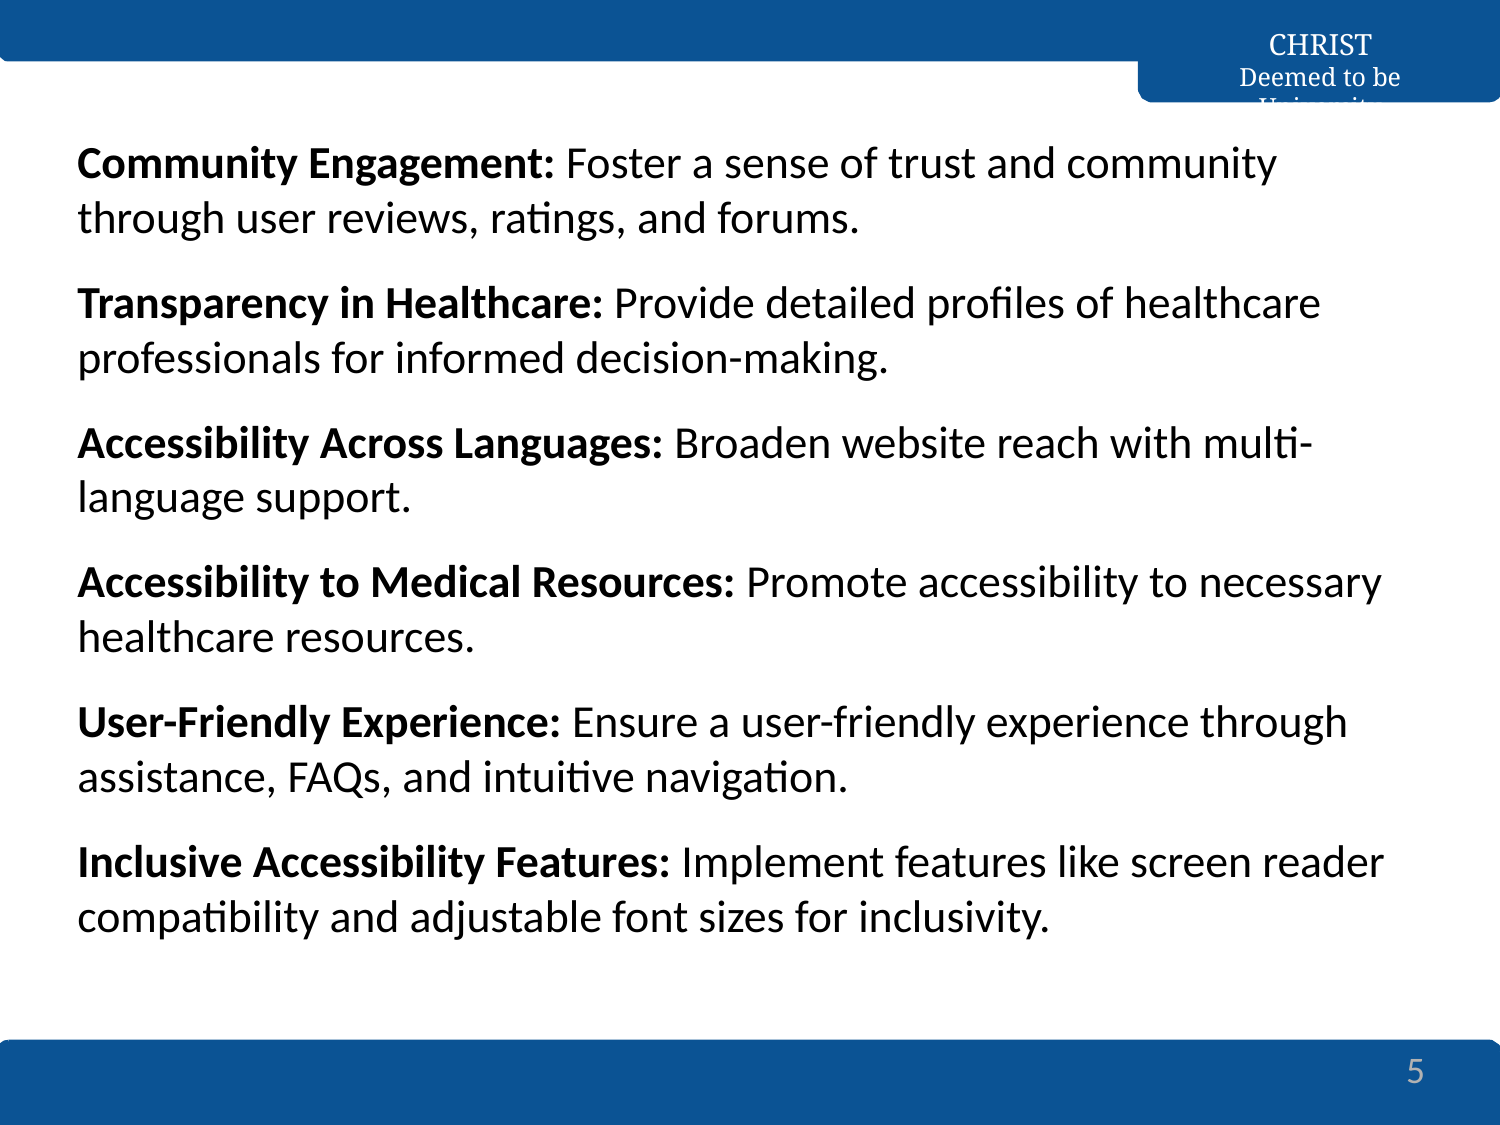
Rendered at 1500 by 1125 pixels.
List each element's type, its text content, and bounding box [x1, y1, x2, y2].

text_box CHRIST Deemed to be University [1182, 23, 1459, 121]
slide_number 5 [1080, 1046, 1425, 1103]
text_box Community Engagement: Foster a sense of trust and community through user reviews, ratings, and forums. Transparency in Healthcare: Provide detailed profiles of healthcare professionals for informed decision-making. Accessibility Across Languages: Broaden website reach with multi-language support. Accessibility to Medical Resources: Promote accessibility to necessary healthcare resources. User-Friendly Experience: Ensure a user-friendly experience through assistance, FAQs, and intuitive navigation. Inclusive Accessibility Features: Implement features like screen reader compatibility and adjustable font sizes for inclusivity. [62, 125, 1438, 950]
